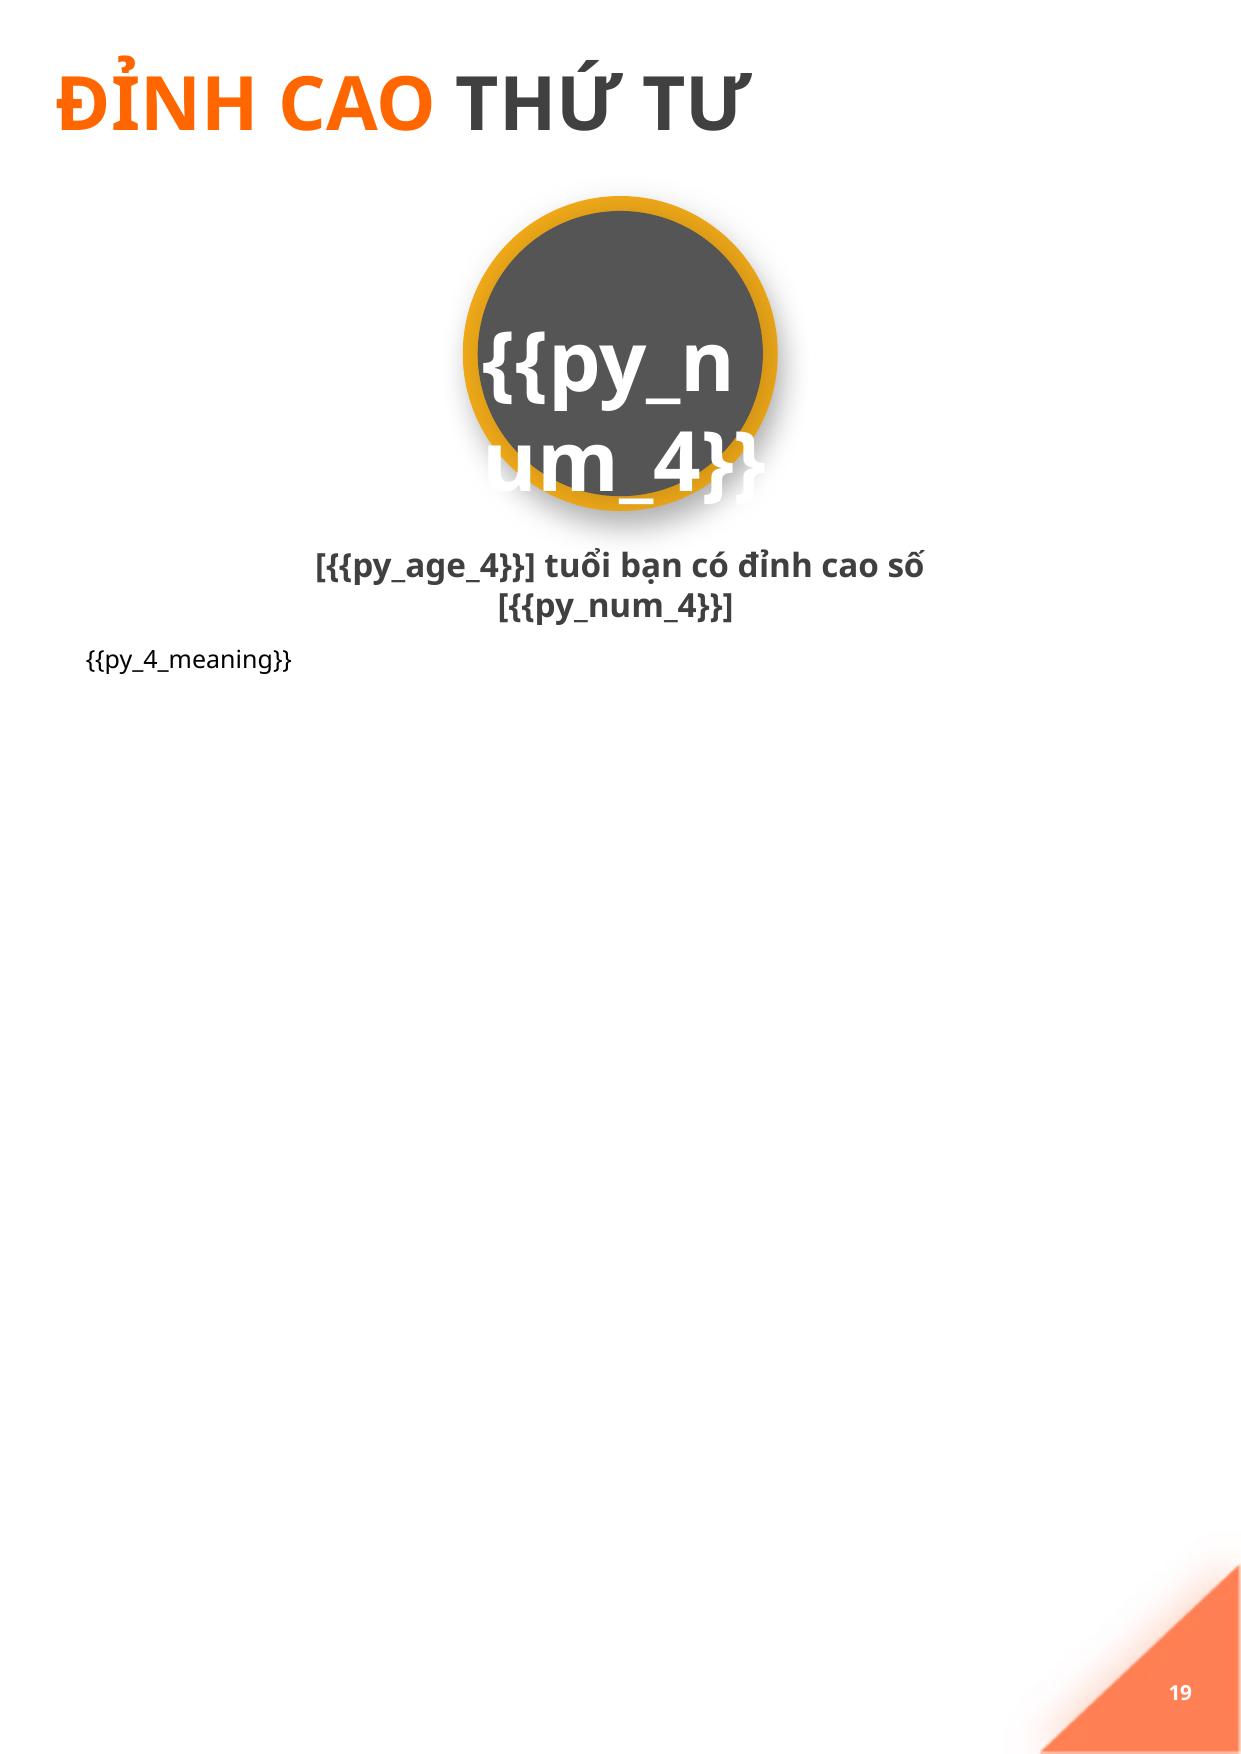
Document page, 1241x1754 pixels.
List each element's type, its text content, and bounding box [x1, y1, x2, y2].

text_box 19 [1117, 1671, 1241, 1712]
picture [0, 0, 1241, 1754]
text_box {{py_4_meaning}} [70, 624, 1181, 681]
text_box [462, 195, 778, 511]
text_box {{py_num_4}} [468, 301, 789, 516]
title ĐỈNH CAO THỨ TƯ [40, 58, 938, 224]
text_box [{{py_age_4}}] tuổi bạn có đỉnh cao số [{{py_num_4}}] [261, 536, 979, 624]
